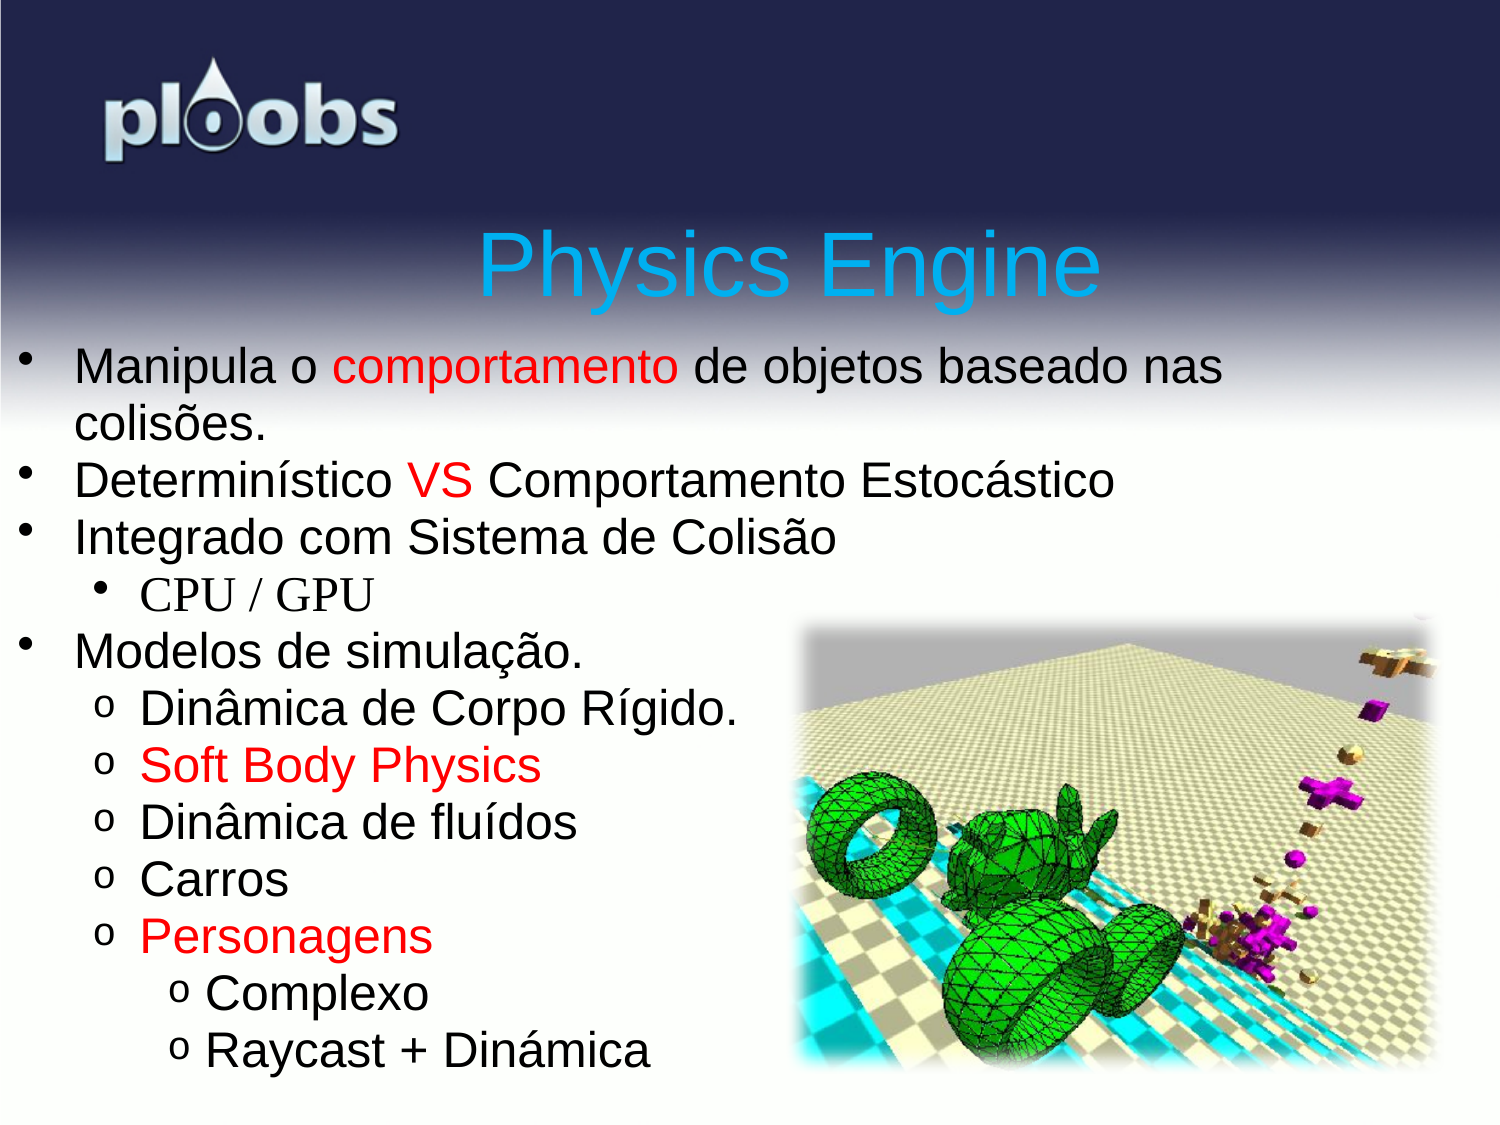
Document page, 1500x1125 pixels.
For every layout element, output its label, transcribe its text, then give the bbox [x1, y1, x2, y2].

picture [0, 0, 1500, 1125]
title Physics Engine [121, 212, 1459, 386]
text_box Manipula o comportamento de objetos baseado nas colisões. Determinístico VS Comportamento Estocástico Integrado com Sistema de Colisão CPU / GPU Modelos de simulação. Dinâmica de Corpo Rígido. Soft Body Physics Dinâmica de fluídos Carros Personagens Complexo Raycast + Dinámica [0, 338, 1329, 1079]
